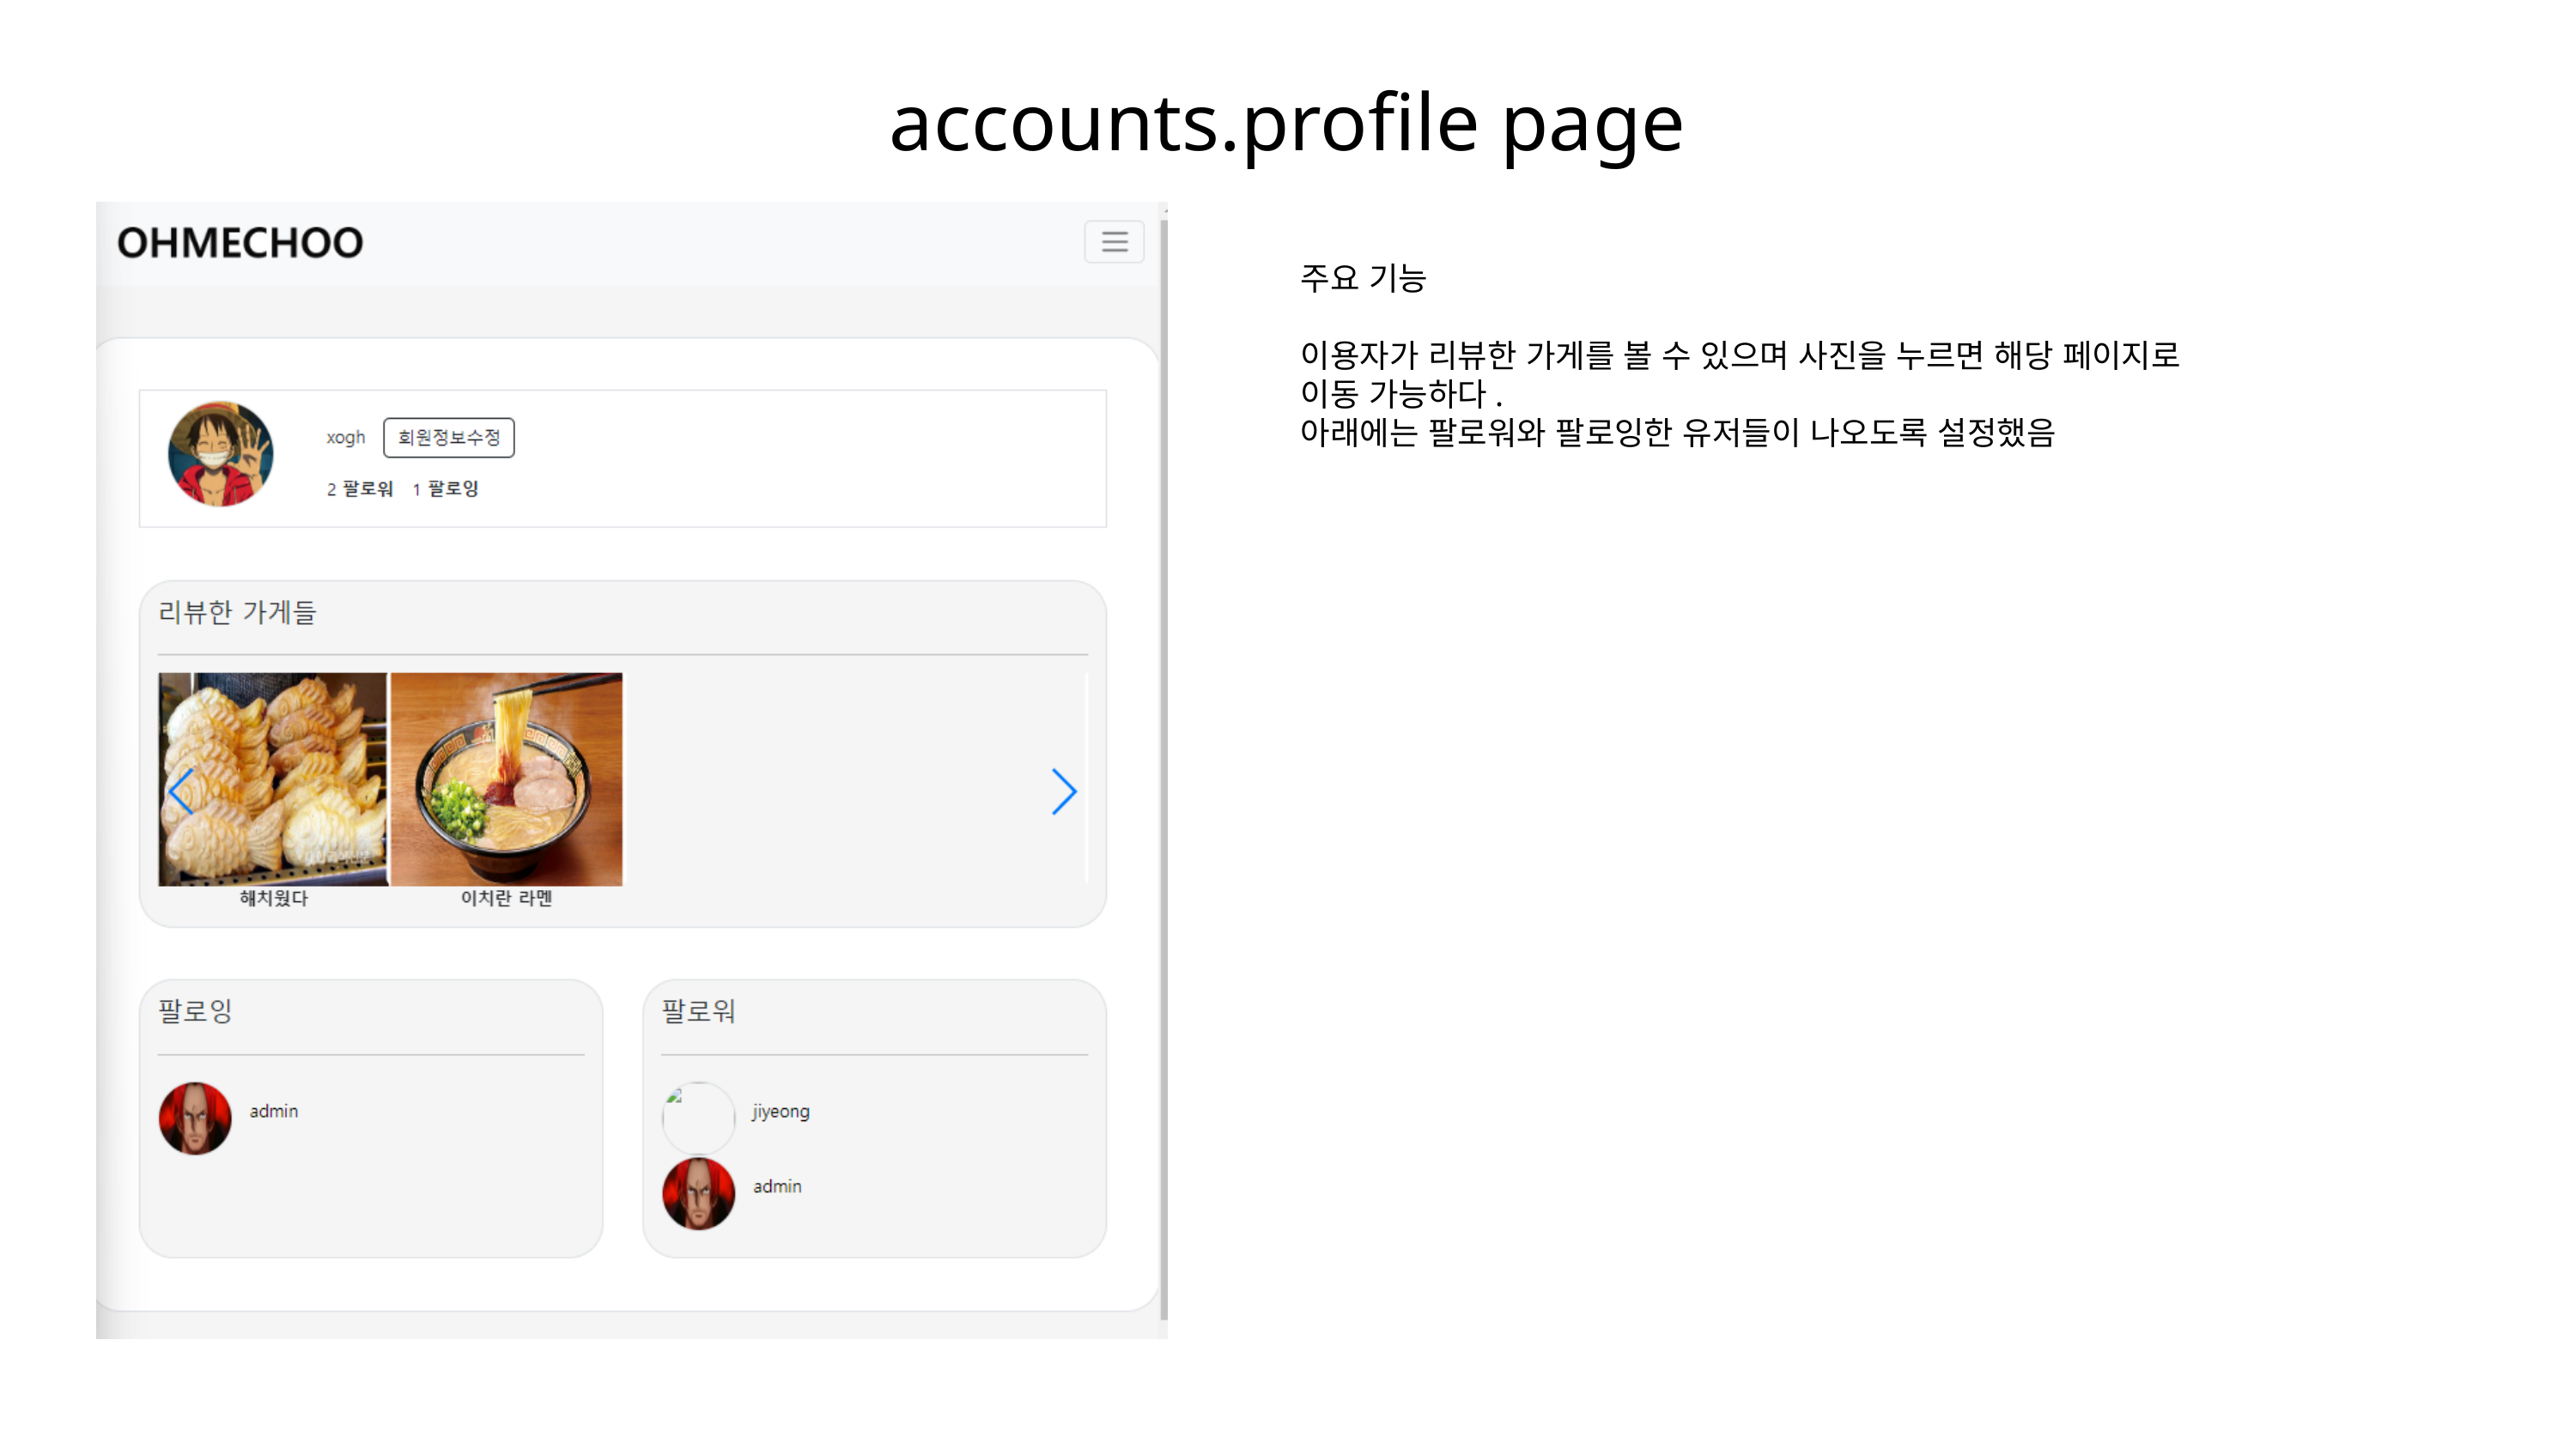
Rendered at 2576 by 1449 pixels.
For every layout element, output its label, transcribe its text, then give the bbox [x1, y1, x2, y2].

picture [96, 202, 1168, 1339]
title accounts.profile page [64, 39, 2512, 200]
text_box 주요 기능 이용자가 리뷰한 가게를 볼 수 있으며 사진을 누르면 해당 페이지로 이동 가능하다. 아래에는 팔로워와 팔로잉한 유저들이 나오도록 설정했음 [1287, 252, 2201, 497]
